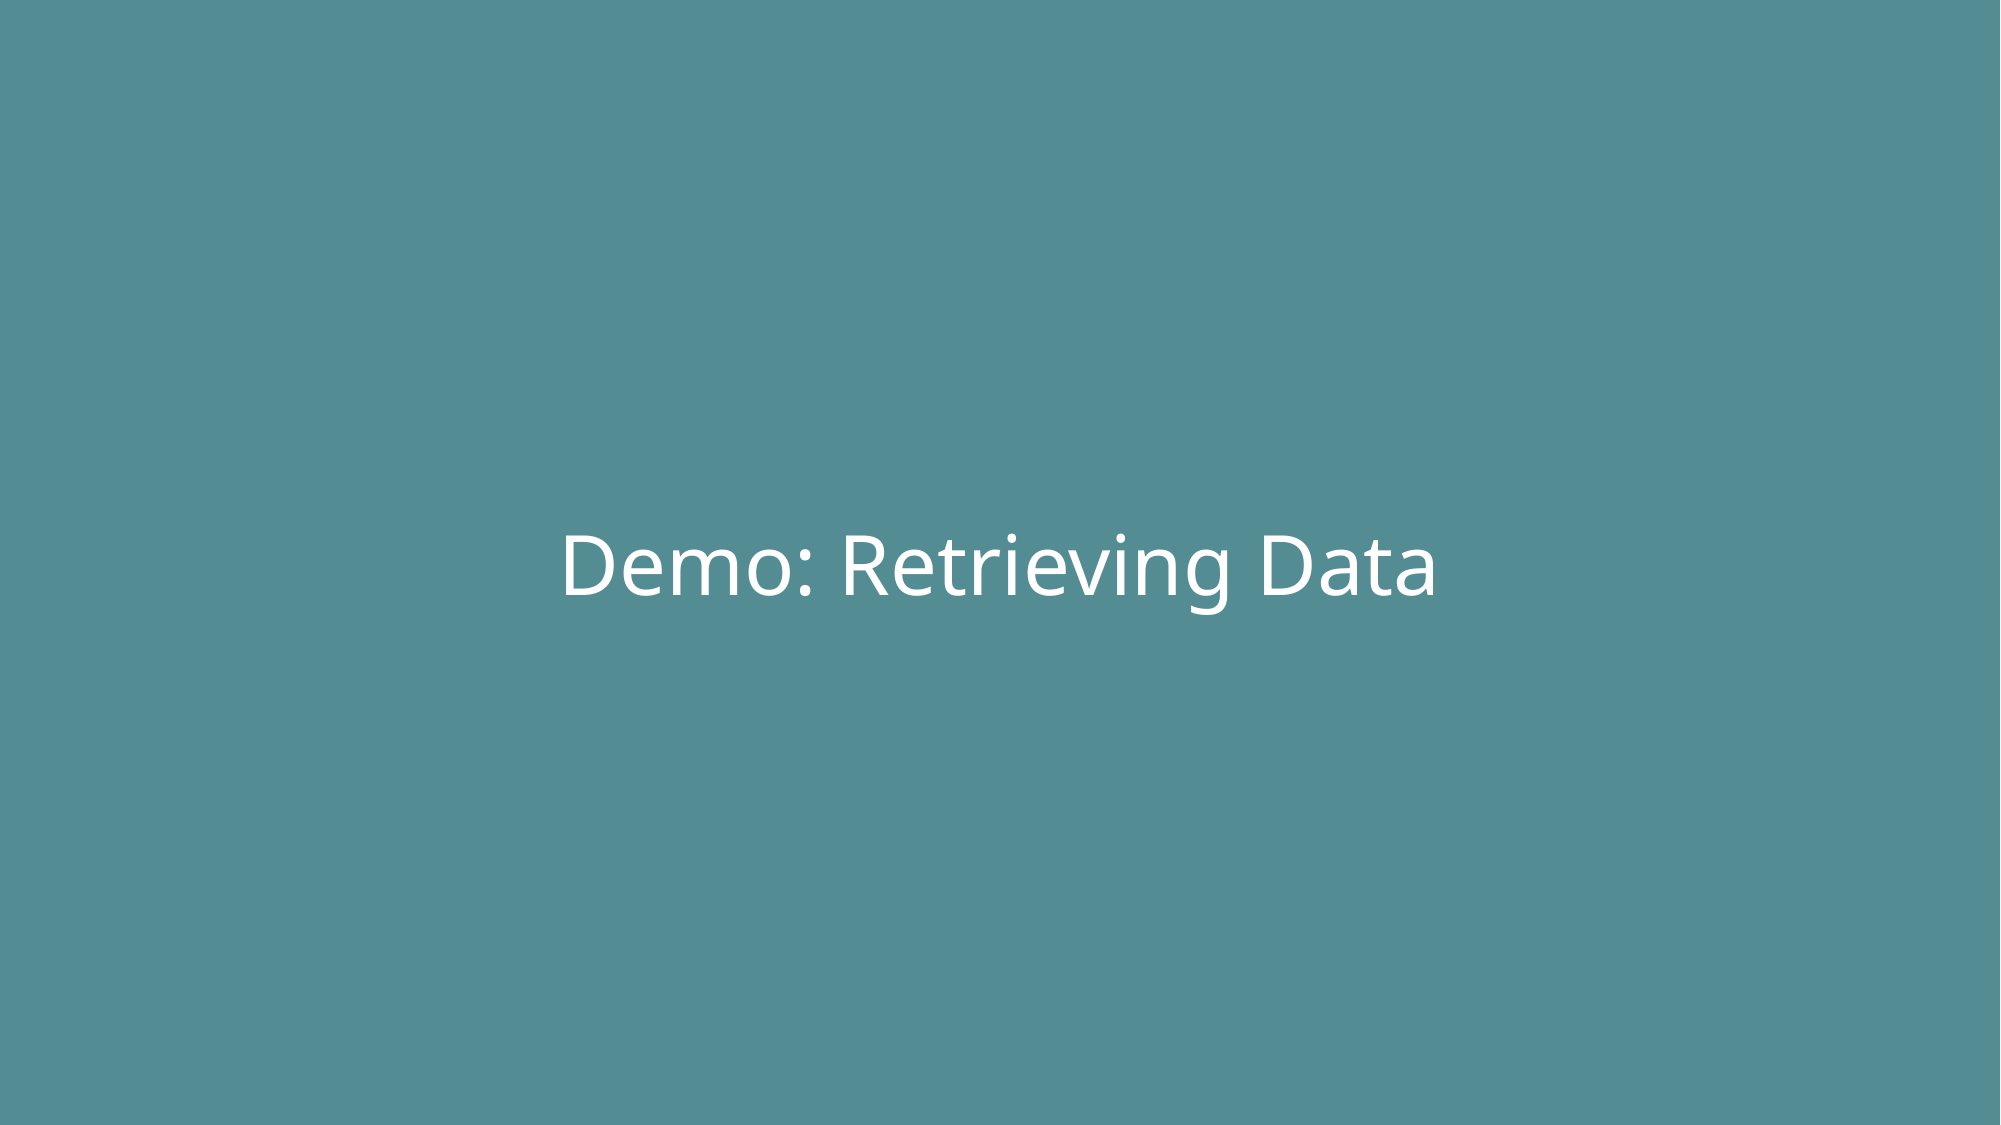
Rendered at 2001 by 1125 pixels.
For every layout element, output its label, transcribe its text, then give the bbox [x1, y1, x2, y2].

list Demo: Retrieving Data [446, 228, 1554, 897]
